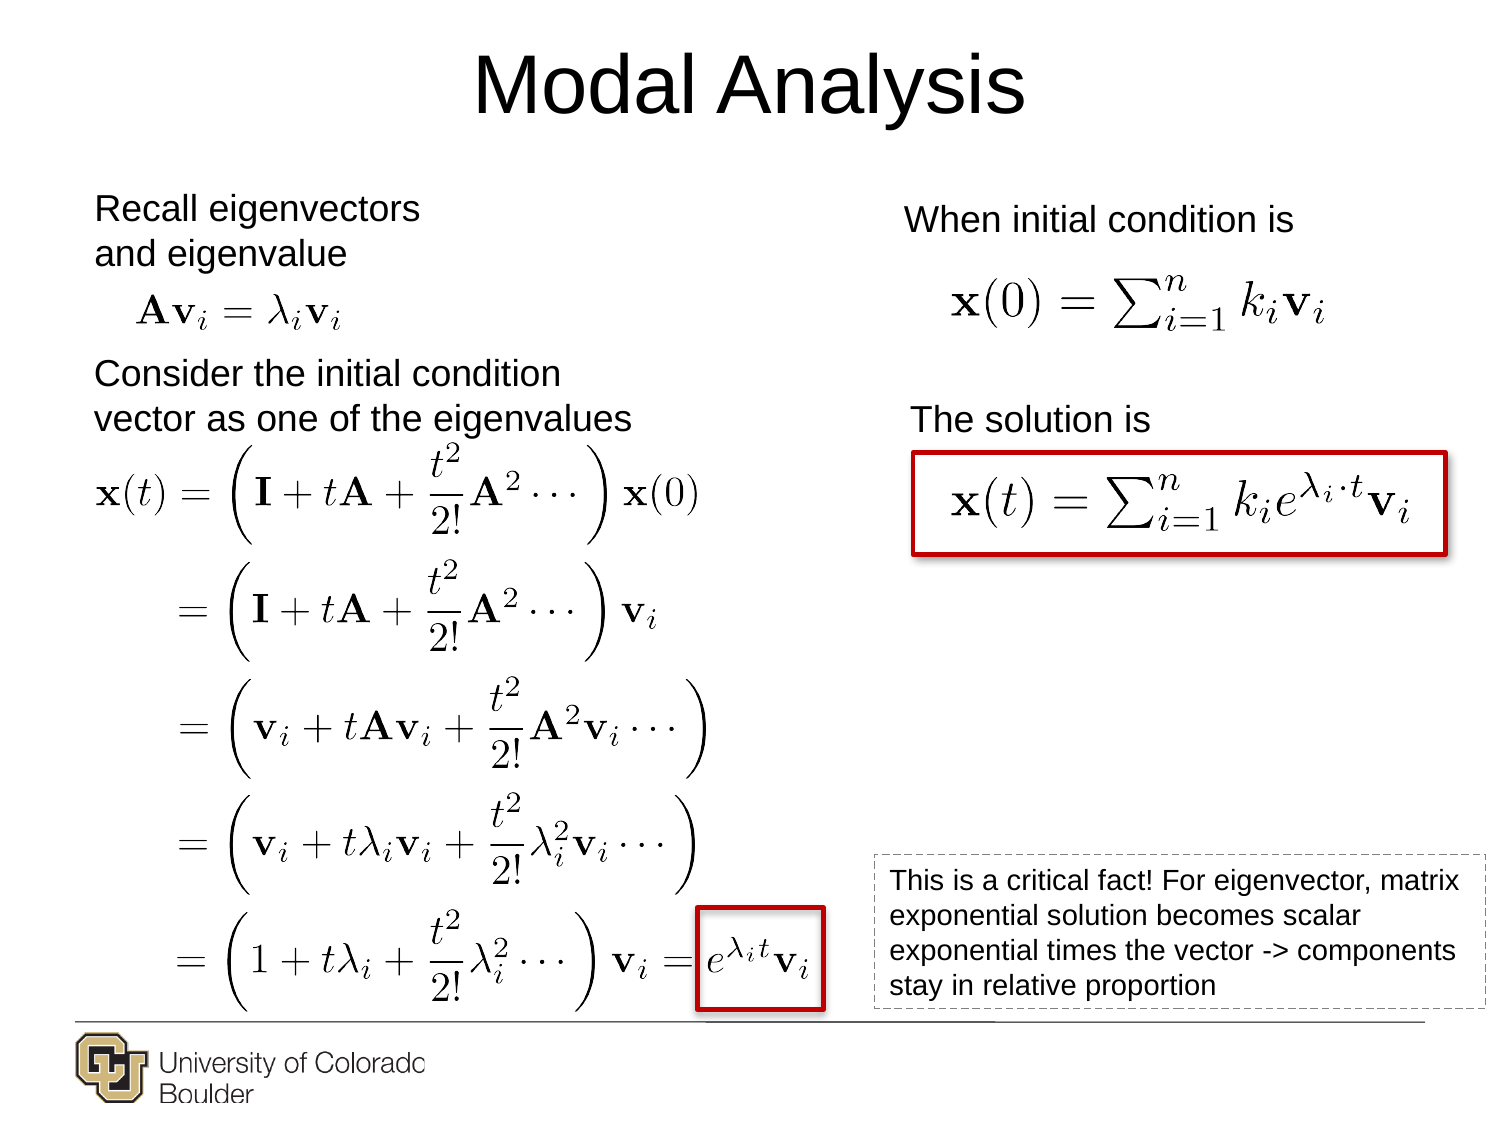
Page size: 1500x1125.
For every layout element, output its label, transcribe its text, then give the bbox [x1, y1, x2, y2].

text_box This is a critical fact! For eigenvector, matrix exponential solution becomes scalar exponential times the vector -> components stay in relative proportion [874, 854, 1486, 1009]
picture [178, 559, 656, 662]
picture [180, 675, 706, 779]
picture [136, 294, 340, 330]
picture [176, 909, 809, 1012]
text_box [912, 452, 1446, 555]
title Modal Analysis [75, 26, 1425, 134]
picture [178, 792, 695, 896]
text_box Recall eigenvectors and eigenvalue [79, 176, 463, 282]
text_box When initial condition is [889, 187, 1310, 248]
picture [950, 472, 1409, 531]
text_box The solution is [895, 387, 1166, 448]
text_box [806, 907, 824, 1010]
text_box Consider the initial condition vector as one of the eigenvalues [79, 341, 654, 446]
picture [96, 442, 698, 546]
picture [950, 275, 1324, 332]
